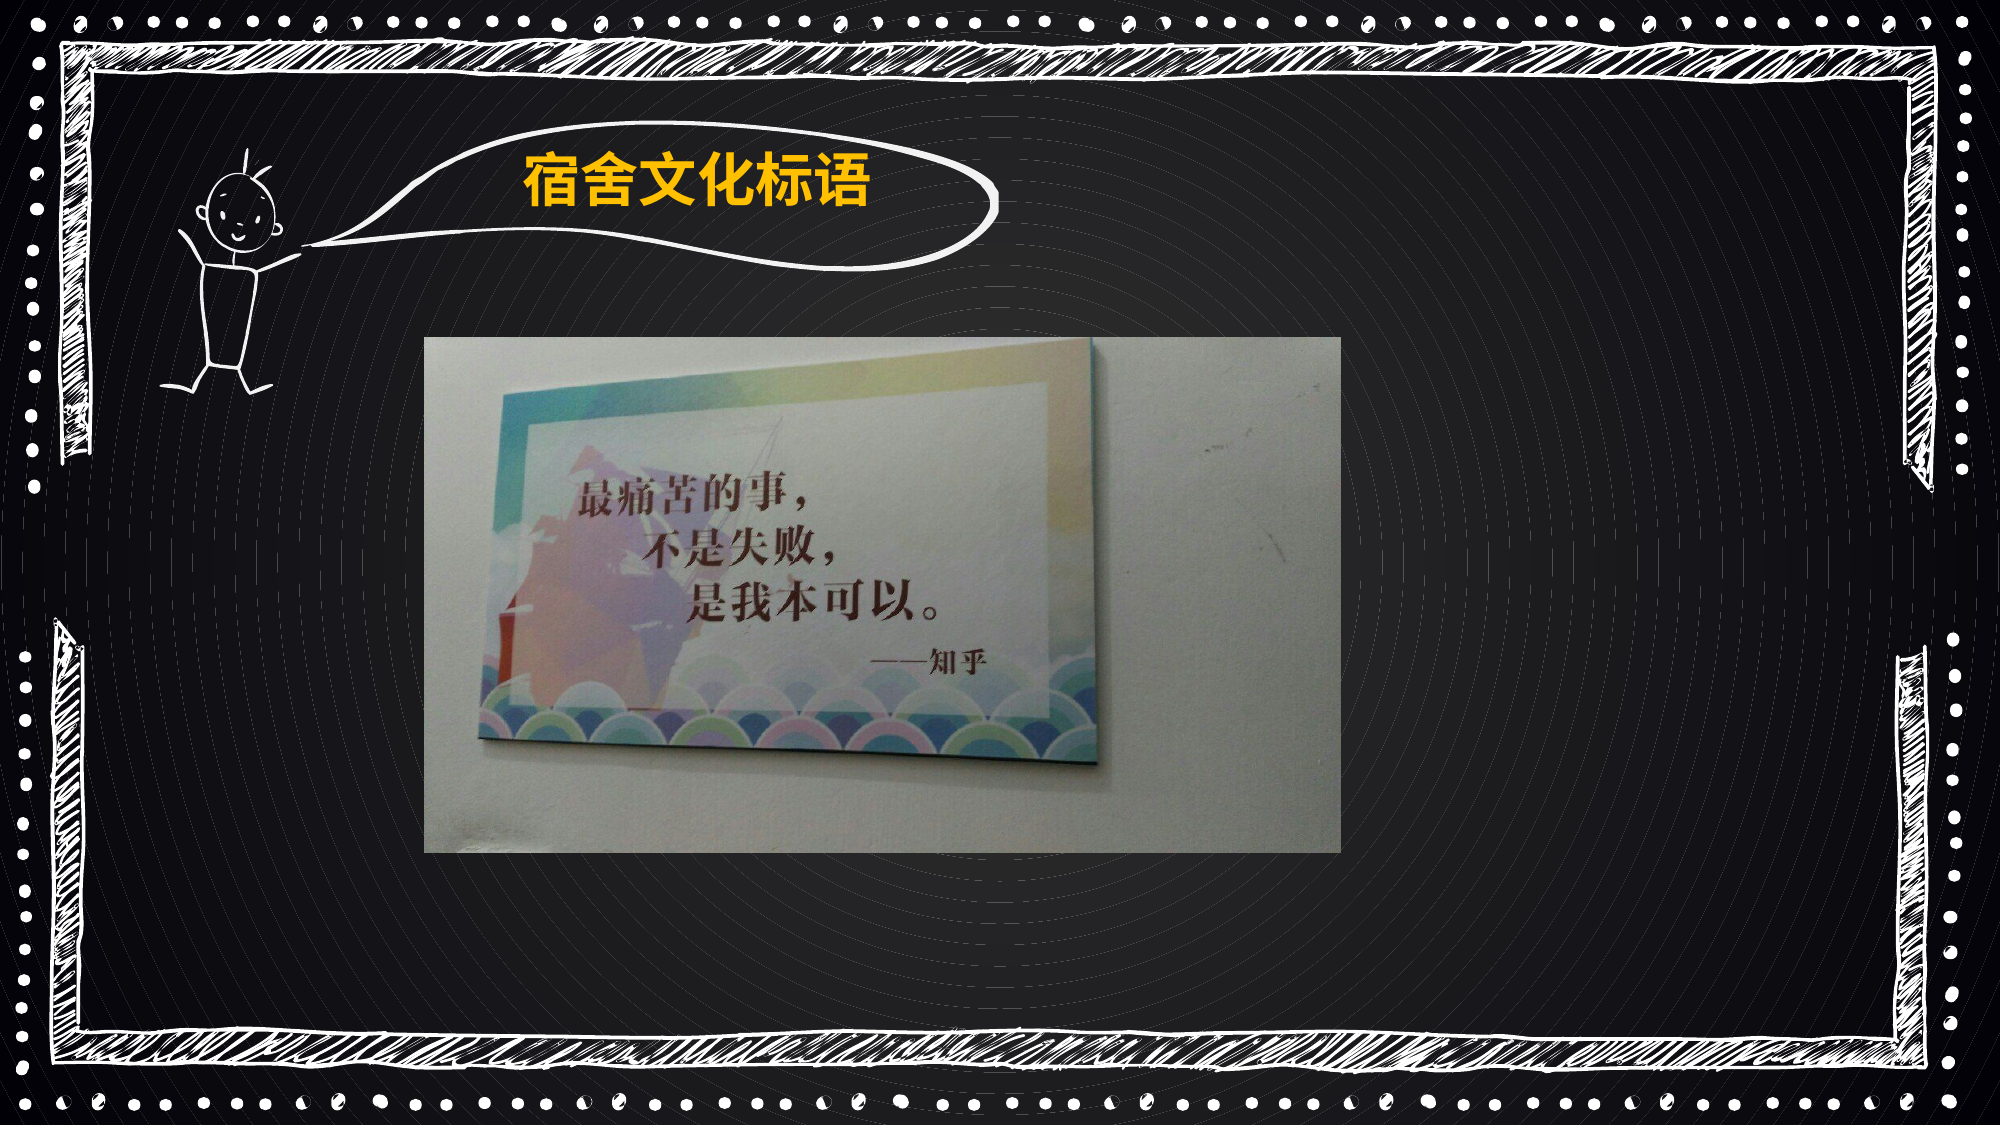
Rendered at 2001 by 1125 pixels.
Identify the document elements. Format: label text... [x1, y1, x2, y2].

picture [424, 337, 1341, 854]
list 宿舍文化标语 [507, 144, 914, 223]
